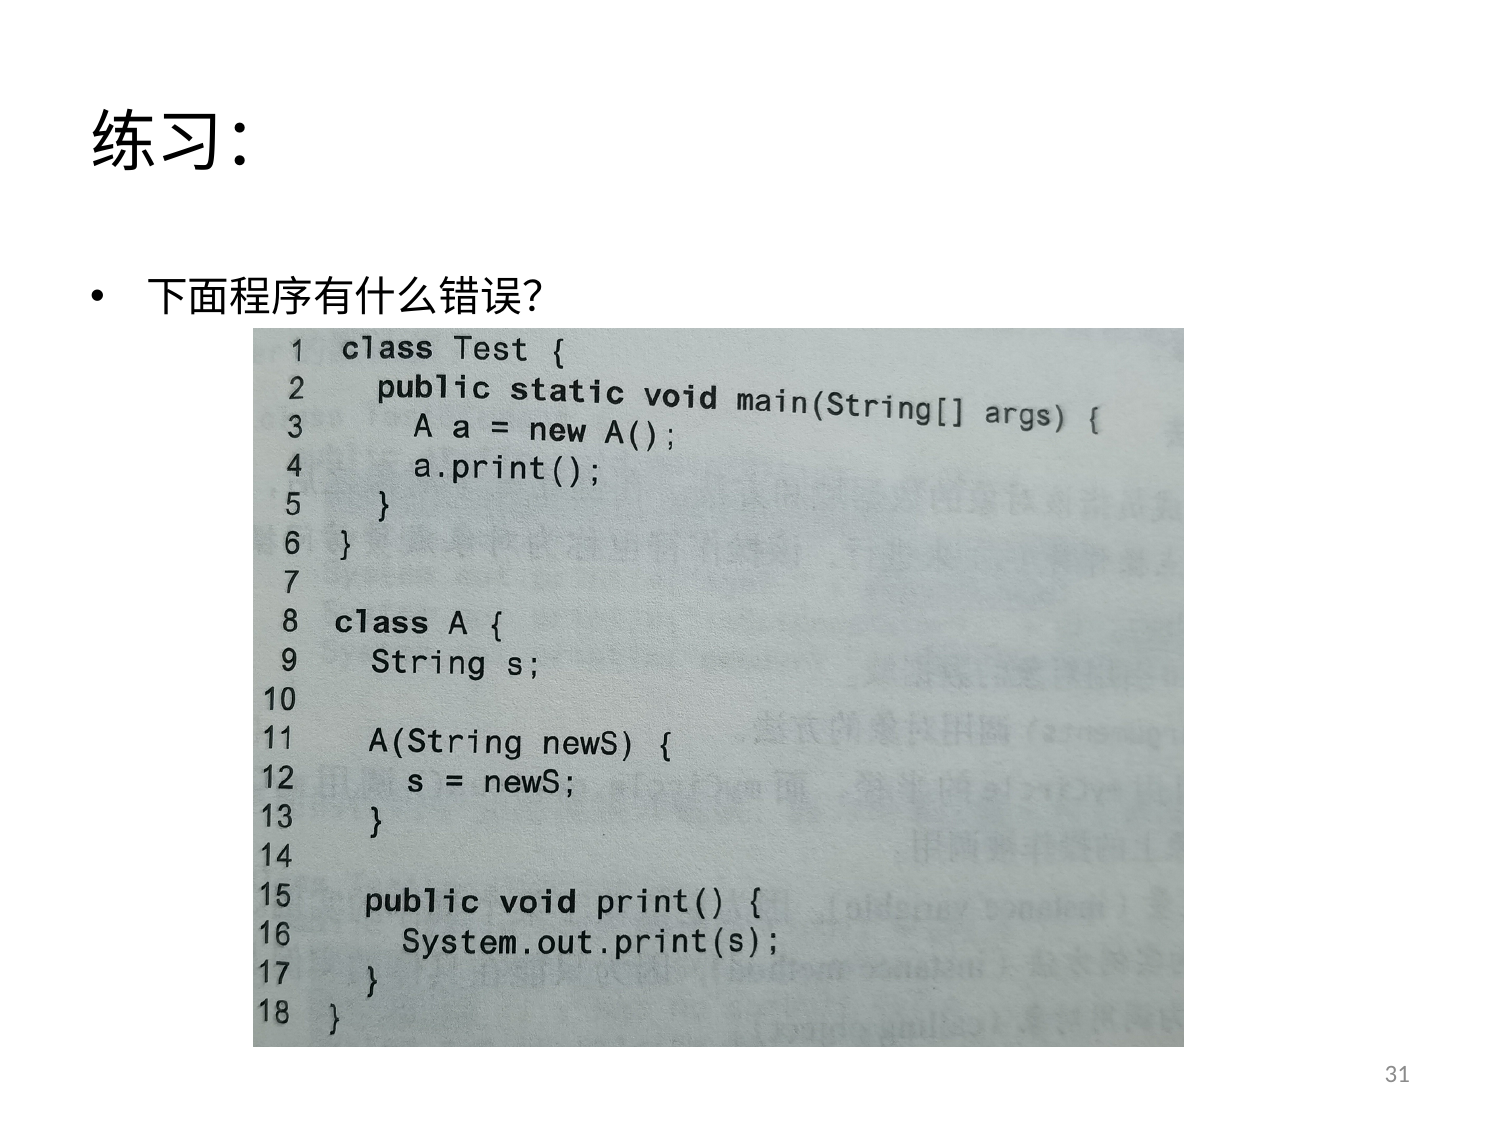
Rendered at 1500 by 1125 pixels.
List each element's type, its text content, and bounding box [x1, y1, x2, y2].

slide_number 31 [1074, 1042, 1425, 1103]
picture [253, 328, 1184, 1048]
list 下面程序有什么错误？ [75, 262, 1425, 1005]
title 练习： [75, 45, 1425, 233]
